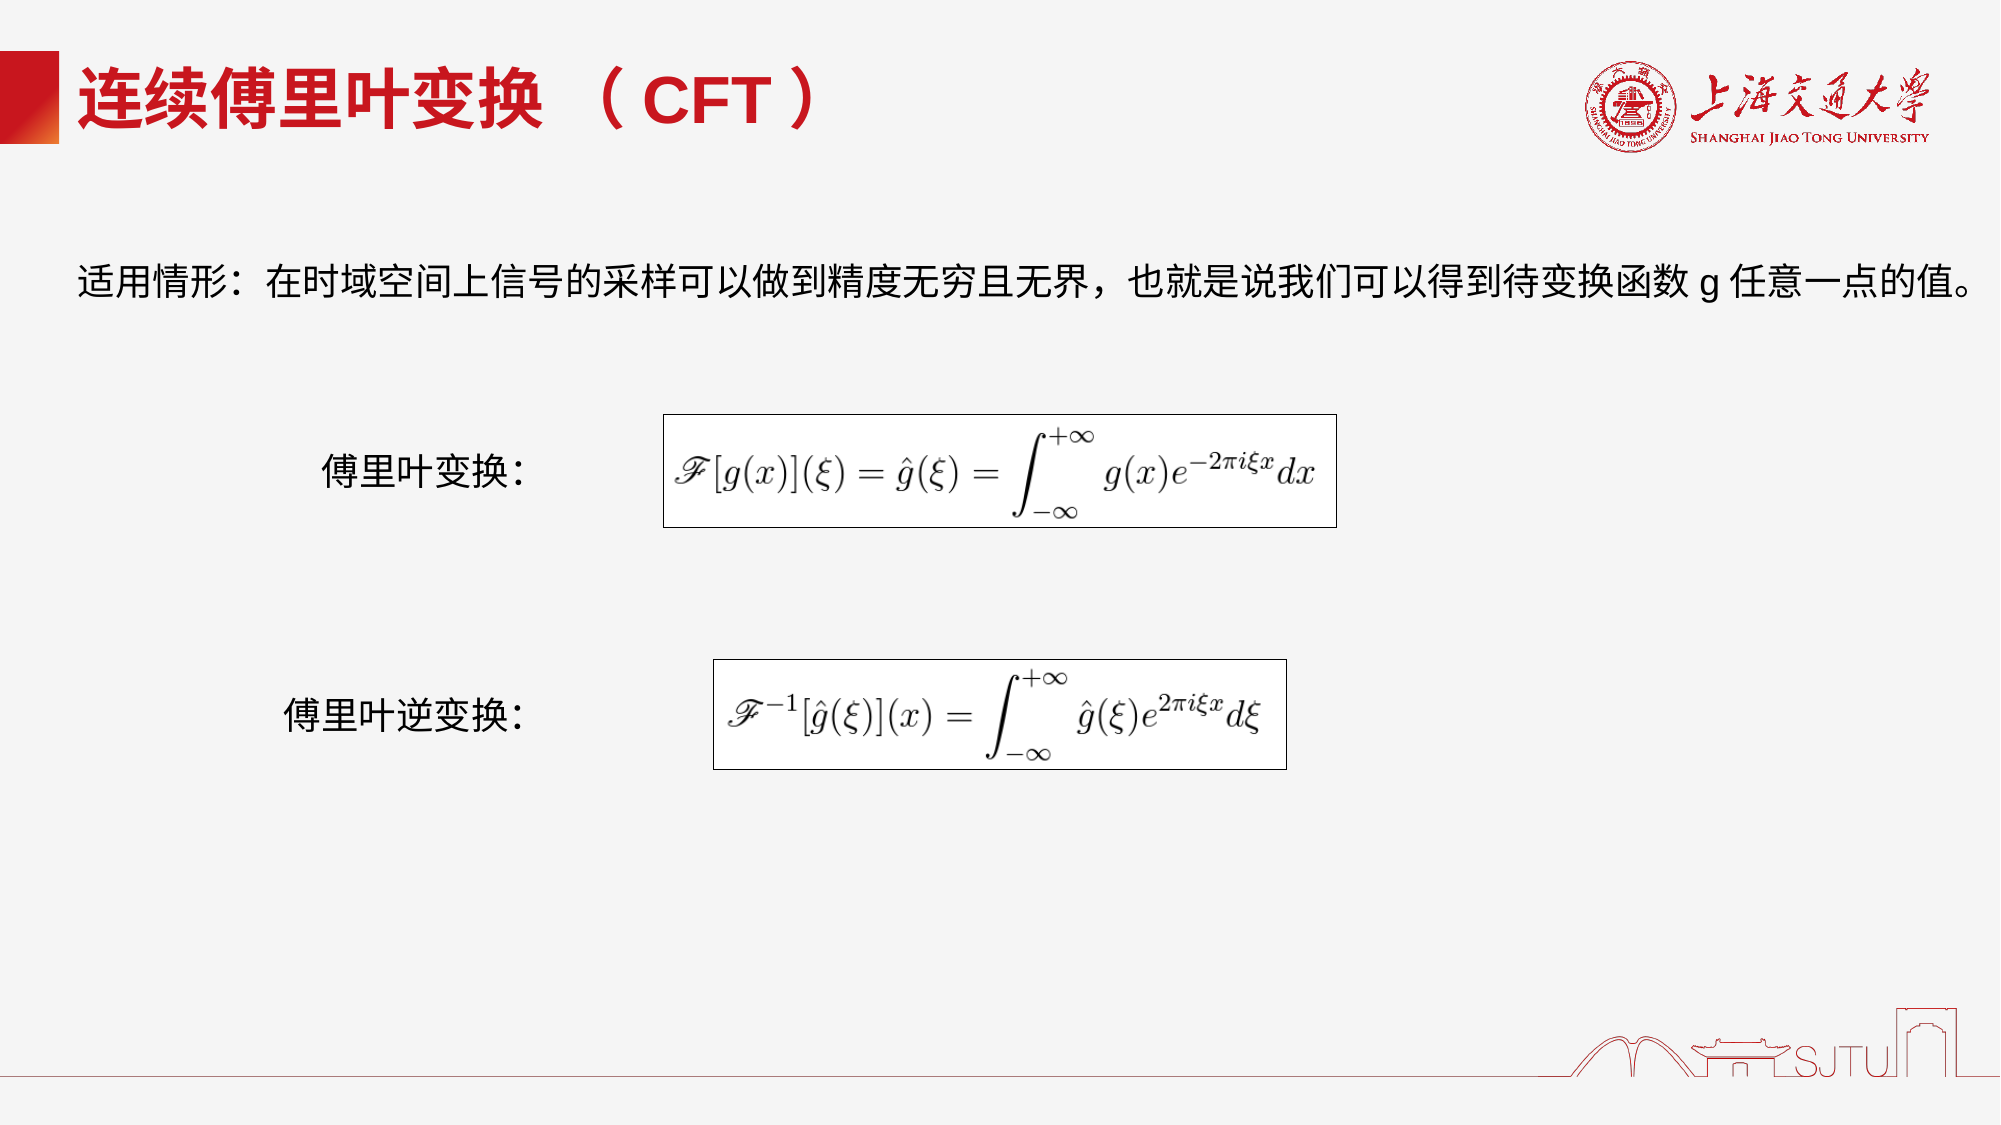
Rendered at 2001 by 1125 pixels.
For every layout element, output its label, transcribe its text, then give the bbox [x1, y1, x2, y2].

title 连续傅里叶变换 （CFT） [62, 43, 1530, 152]
picture [0, 1008, 2000, 1077]
picture [712, 659, 1287, 770]
text_box 适用情形：在时域空间上信号的采样可以做到精度无穷且无界，也就是说我们可以得到待变换函数g任意一点的值。 [63, 250, 2000, 310]
text_box 傅里叶逆变换： [269, 684, 562, 745]
picture [663, 414, 1337, 528]
text_box 傅里叶变换： [306, 440, 562, 501]
picture [1567, 43, 1946, 168]
